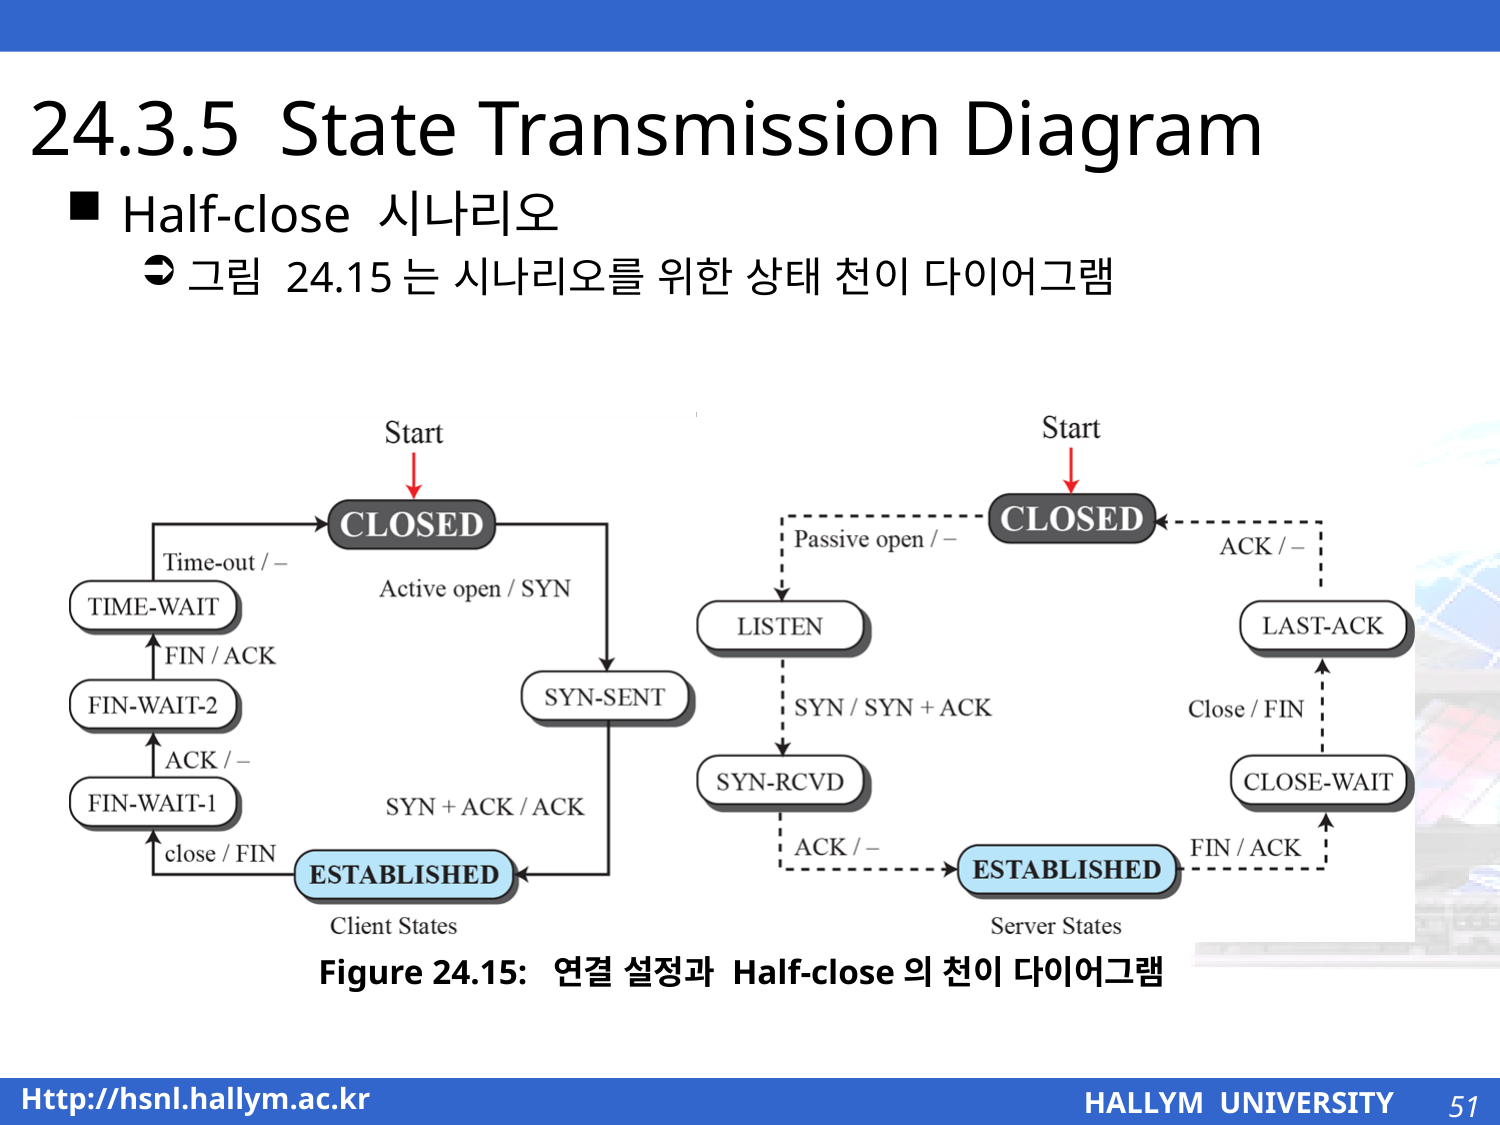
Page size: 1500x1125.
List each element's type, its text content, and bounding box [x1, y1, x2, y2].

text_box Figure 24.15: 연결 설정과 Half-close의 천이 다이어그램 [112, 950, 1372, 996]
title 24.3.5 State Transmission Diagram [14, 76, 1500, 175]
slide_number 51 [1182, 1080, 1496, 1125]
list Half-close 시나리오 그림 24.15는 시나리오를 위한 상태 천이 다이어그램 [50, 174, 1450, 1000]
picture [69, 412, 1415, 942]
